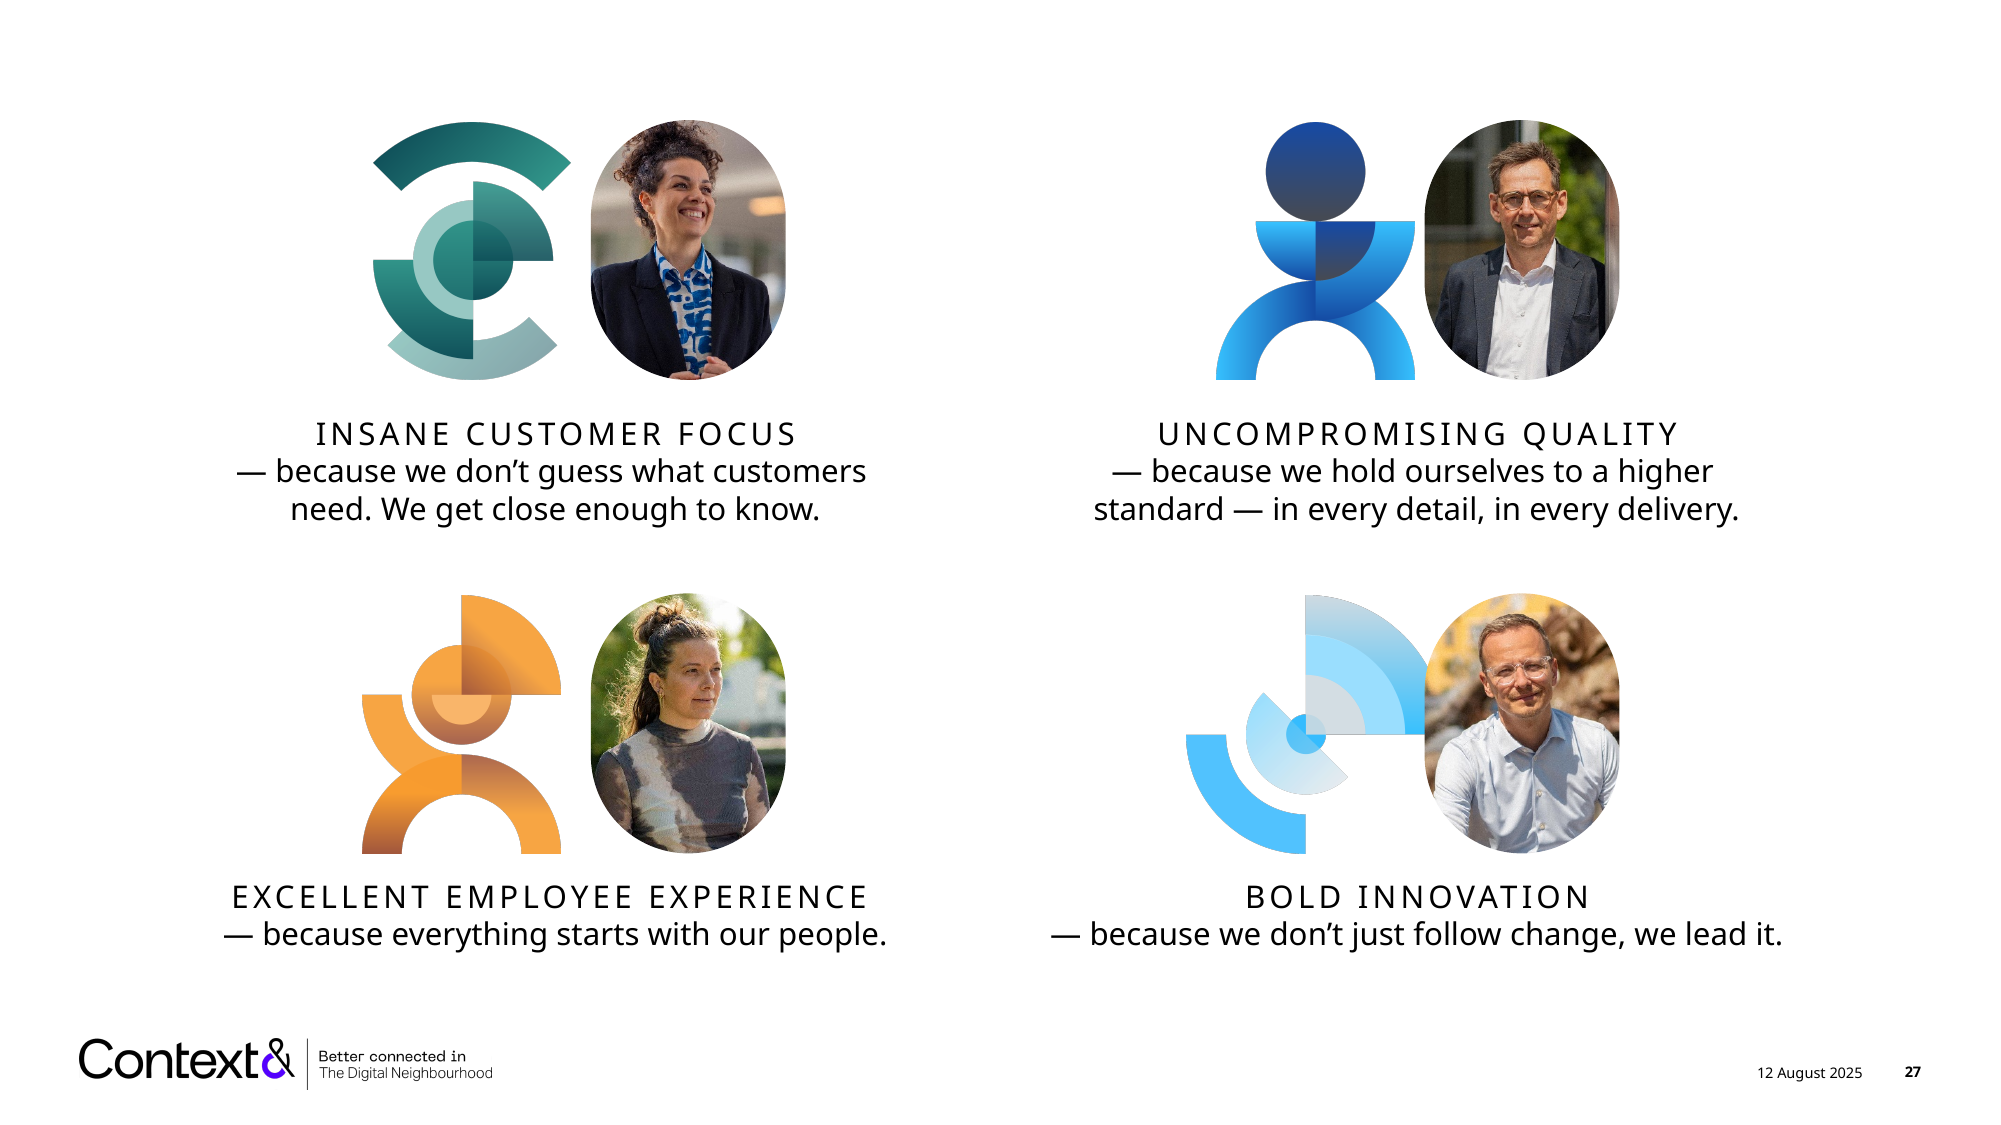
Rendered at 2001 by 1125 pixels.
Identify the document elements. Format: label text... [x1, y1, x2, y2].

picture [79, 1038, 492, 1090]
list Excellent employee experience [190, 877, 916, 914]
picture [362, 595, 561, 854]
picture [590, 592, 787, 854]
picture [373, 122, 571, 380]
list Uncompromising quality [1038, 414, 1791, 451]
list — because everything starts with our people. [190, 914, 916, 990]
list Bold innovation [1038, 877, 1791, 914]
list INSANE CUSTOMER FOCUS [190, 414, 916, 451]
list — because we hold ourselves to a higher standard — in every detail, in every delivery. [1038, 451, 1791, 527]
list — because we don’t just follow change, we lead it. [1038, 914, 1791, 990]
slide_number 27 [1862, 1056, 1922, 1090]
picture [1424, 119, 1620, 381]
picture [590, 119, 787, 381]
list — because we don’t guess what customers need. We get close enough to know. [190, 451, 916, 527]
picture [1216, 122, 1415, 380]
picture [1186, 592, 1620, 854]
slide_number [1682, 1056, 1862, 1090]
